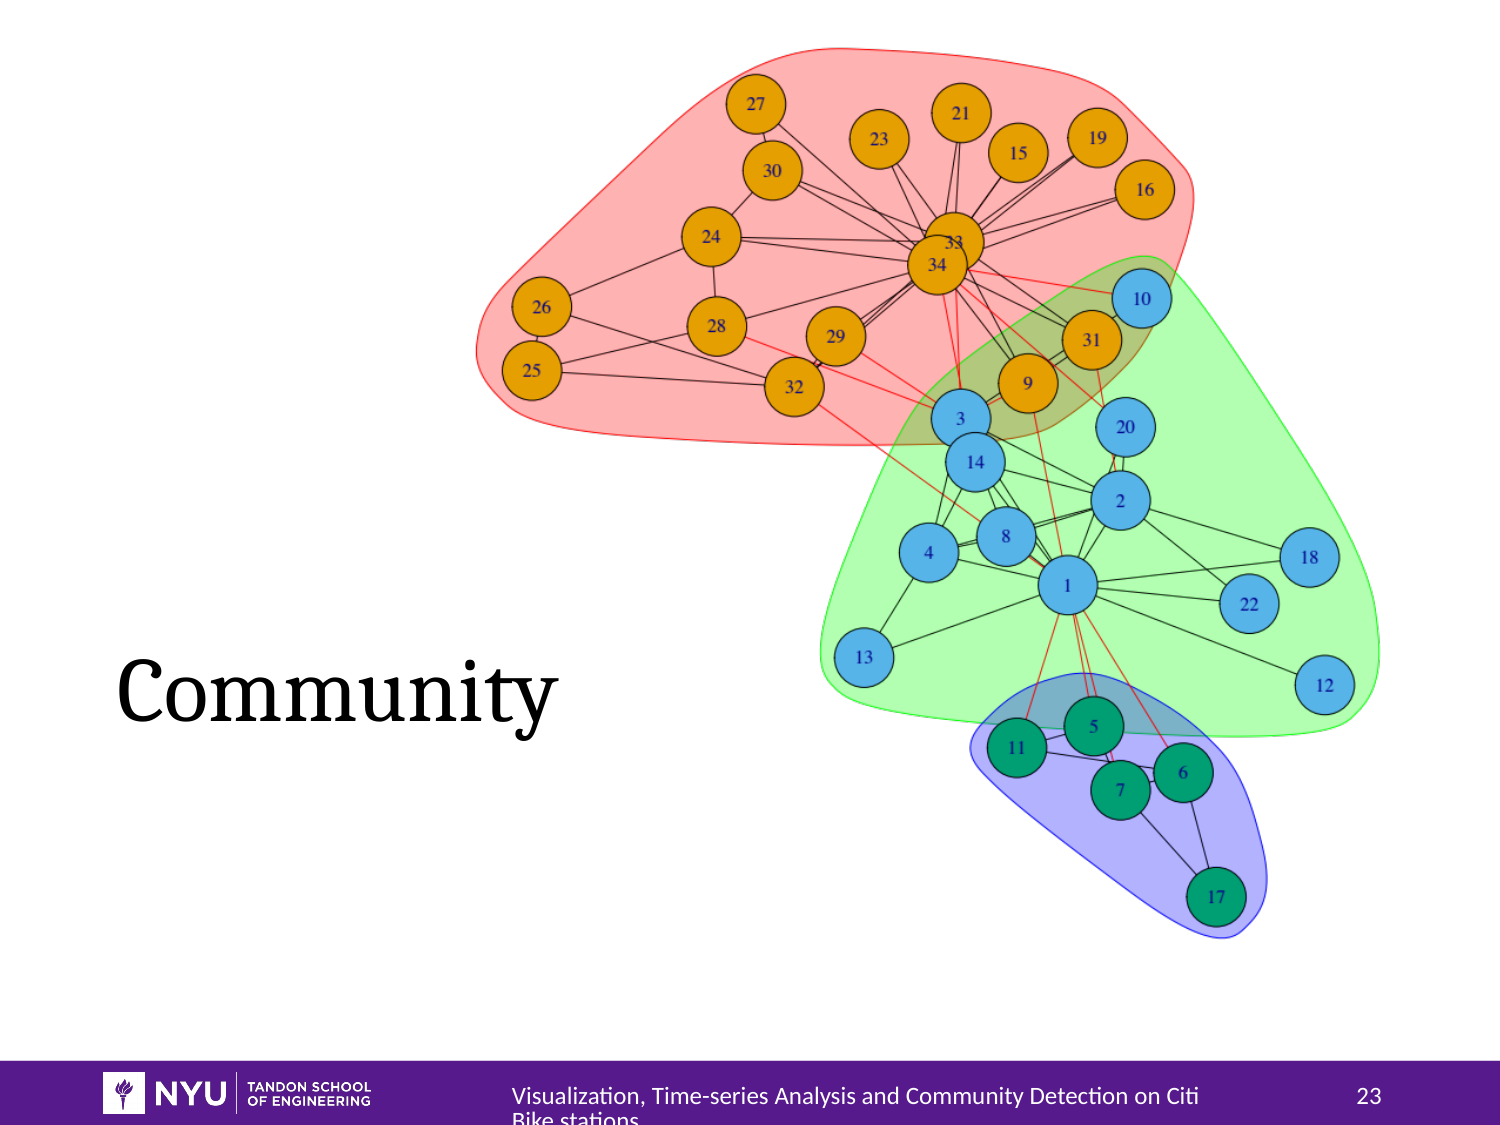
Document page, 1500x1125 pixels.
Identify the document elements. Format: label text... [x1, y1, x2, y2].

footer Visualization, Time-series Analysis and Community Detection on CitiBike stations [496, 1074, 1221, 1116]
slide_number 23 [1250, 1074, 1397, 1116]
picture [103, 0, 1468, 1114]
title Community [102, 280, 342, 749]
